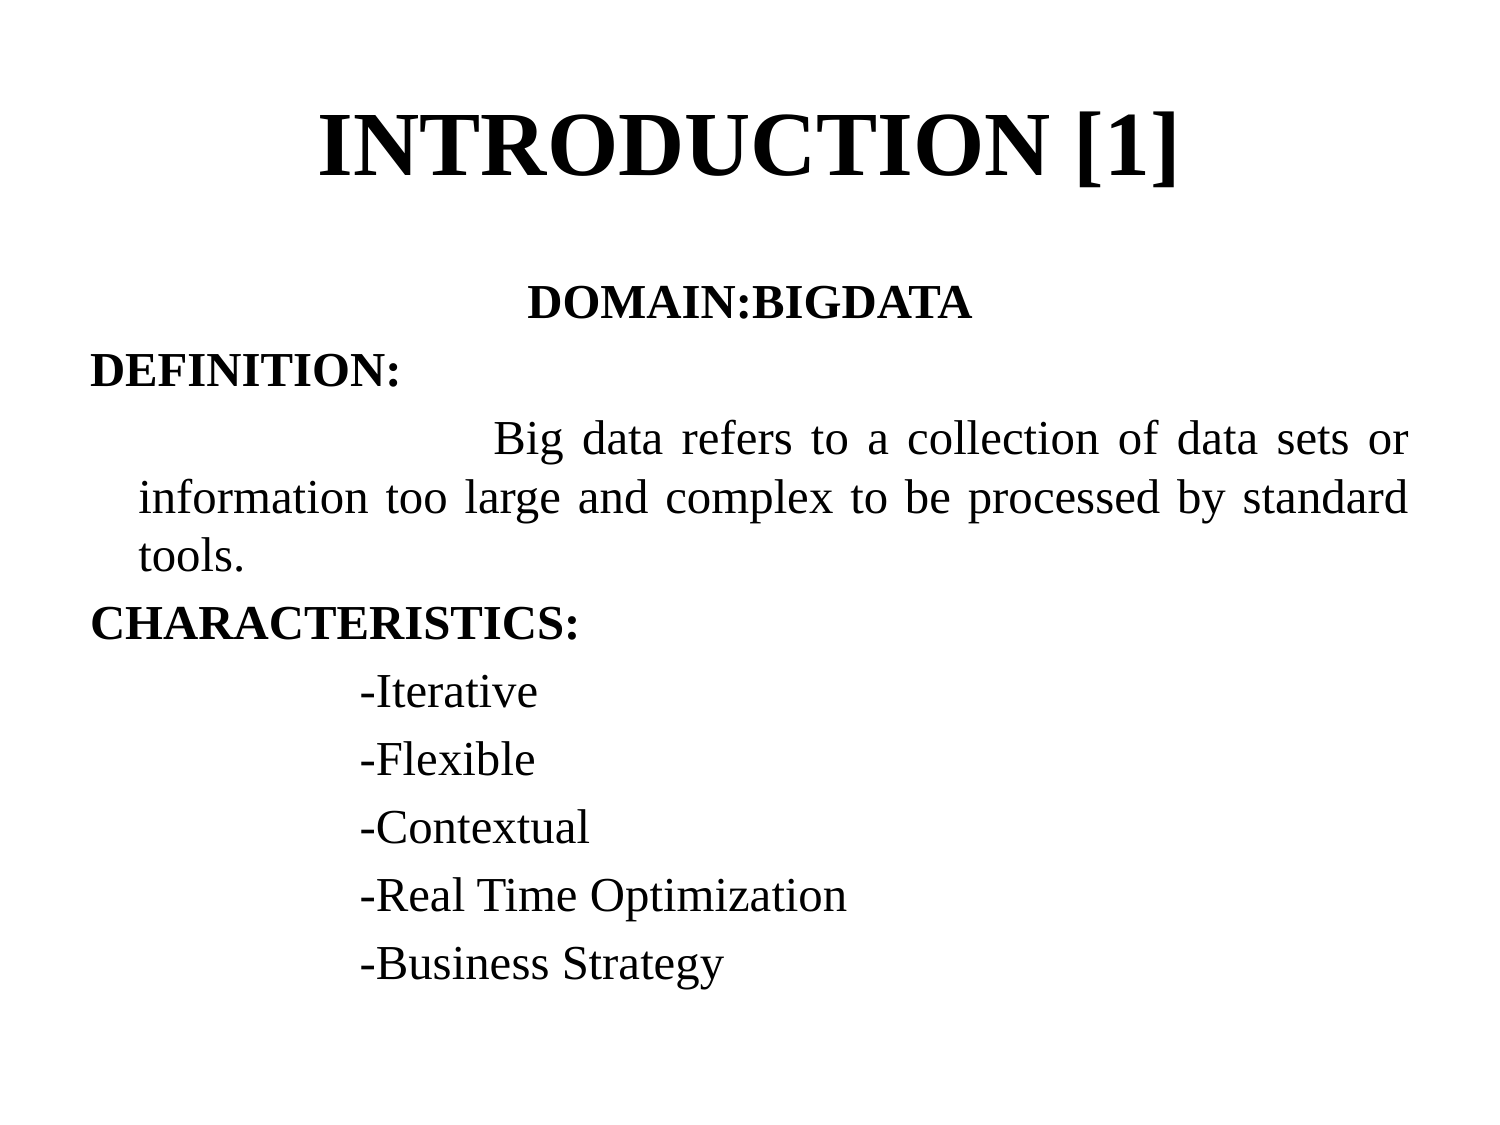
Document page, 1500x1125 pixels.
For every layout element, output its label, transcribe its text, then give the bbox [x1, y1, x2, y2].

title INTRODUCTION [1] [75, 45, 1425, 233]
list DOMAIN:BIGDATA DEFINITION: Big data refers to a collection of data sets or information too large and complex to be processed by standard tools. CHARACTERISTICS: -Iterative -Flexible -Contextual -Real Time Optimization -Business Strategy [75, 262, 1425, 1005]
